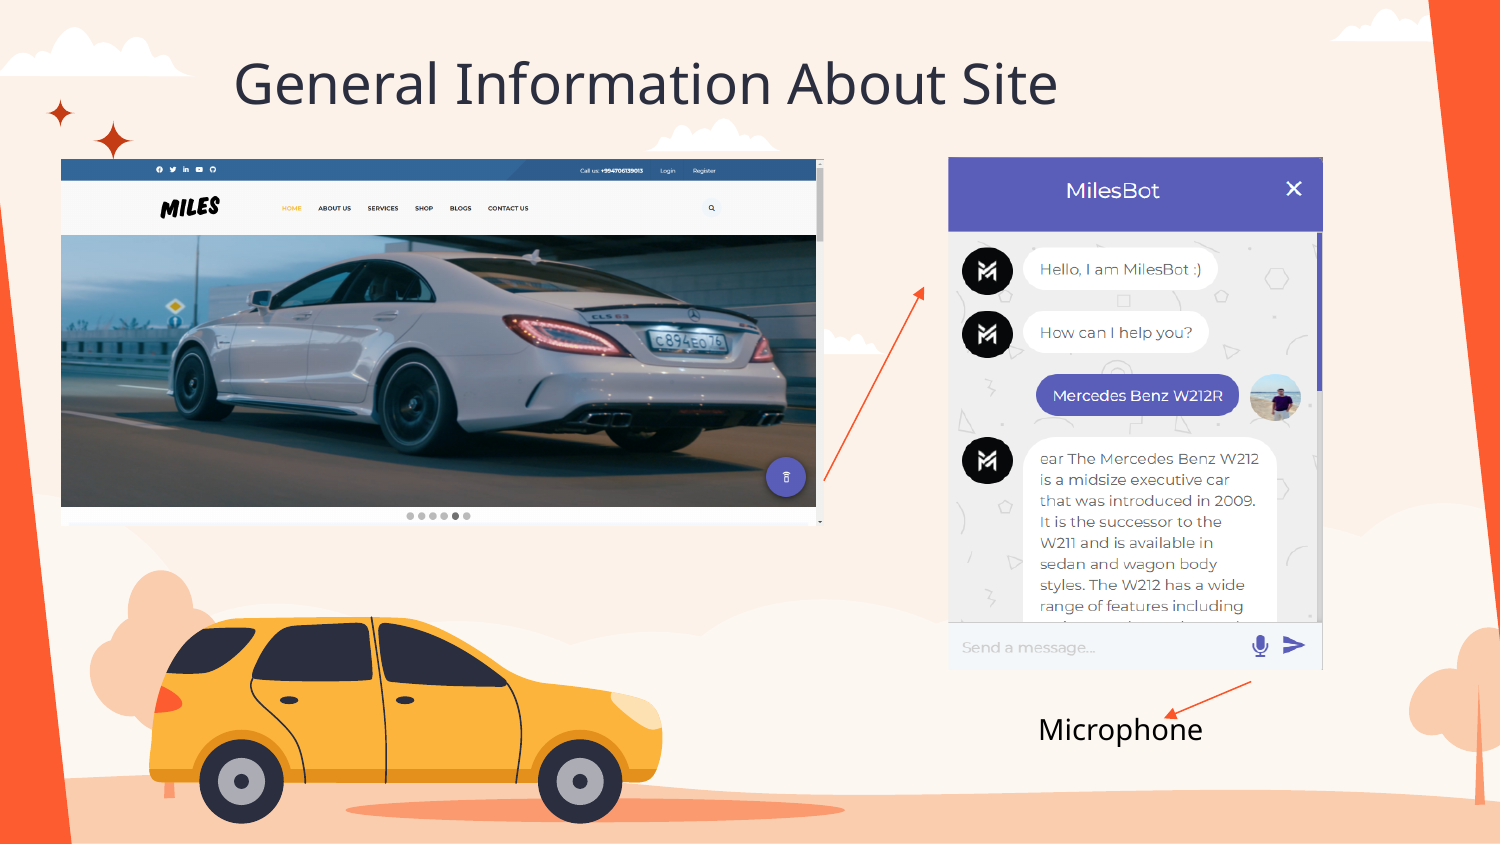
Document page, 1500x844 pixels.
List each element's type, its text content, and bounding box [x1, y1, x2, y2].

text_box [148, 616, 666, 824]
picture [61, 158, 825, 527]
picture [948, 156, 1324, 670]
text_box Microphone [1023, 704, 1219, 754]
text_box [670, 798, 845, 822]
title General Information About Site [218, 33, 1383, 128]
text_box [823, 286, 925, 481]
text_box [1163, 681, 1252, 719]
